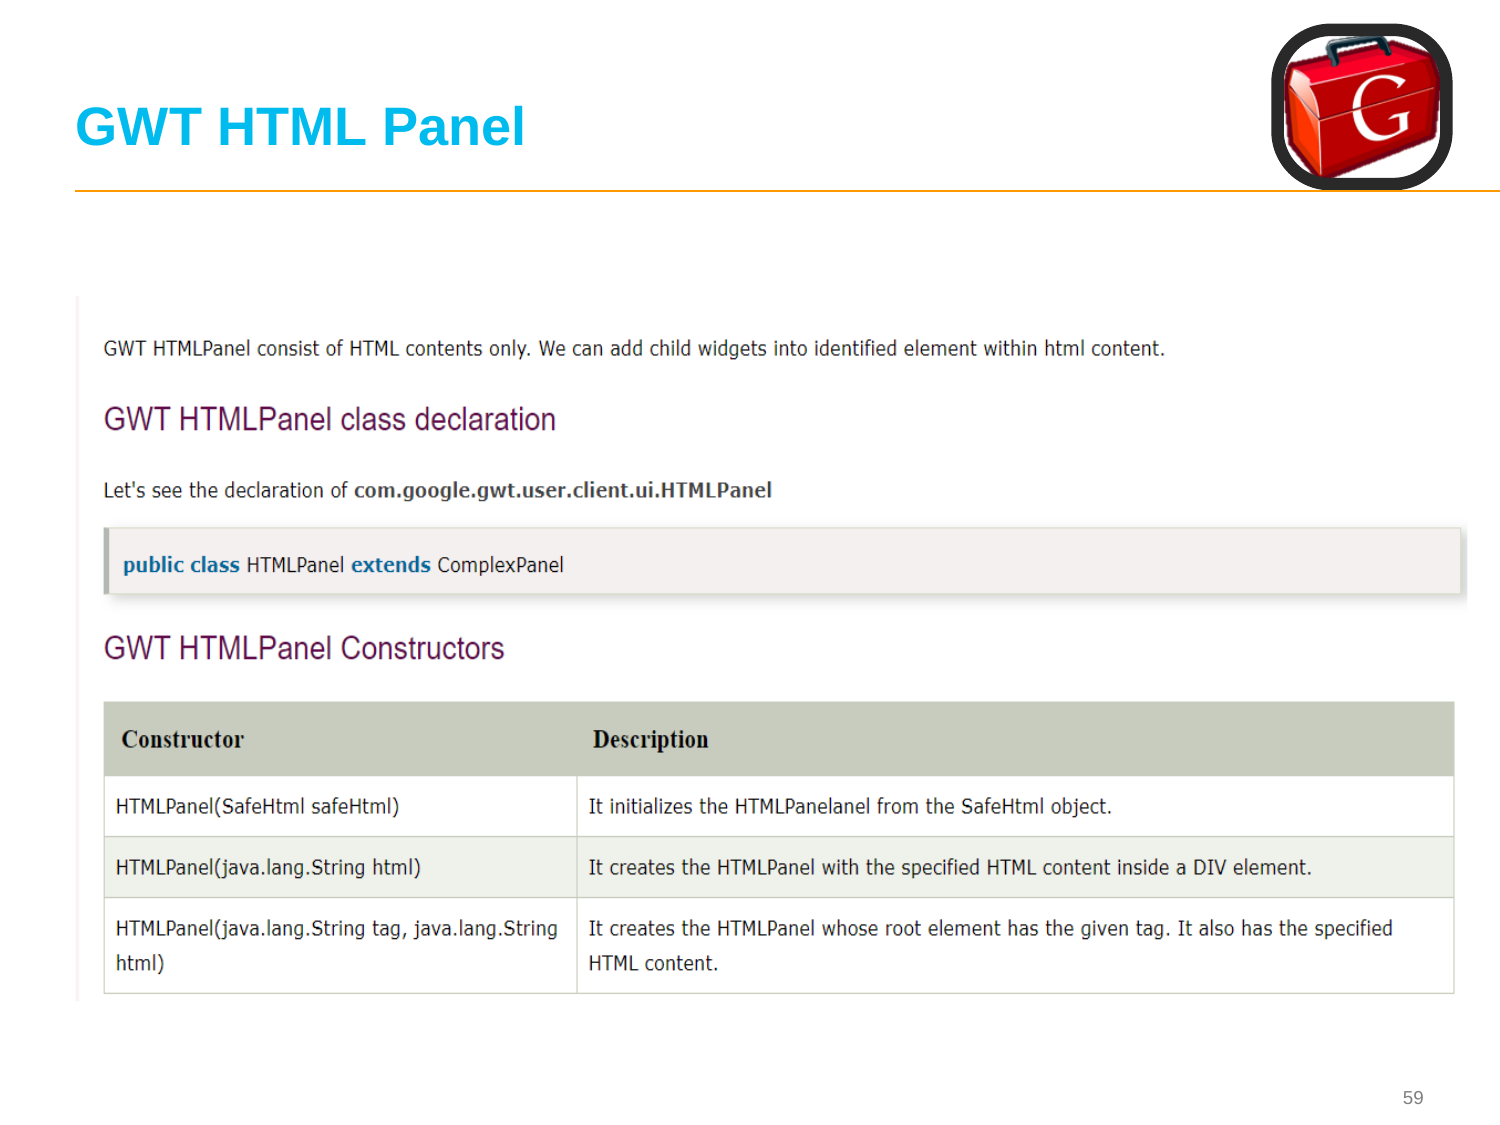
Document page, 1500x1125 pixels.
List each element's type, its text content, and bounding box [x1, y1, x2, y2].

picture [1293, 47, 1440, 177]
picture [75, 296, 1468, 1001]
title GWT HTML Panel [75, 27, 1422, 157]
